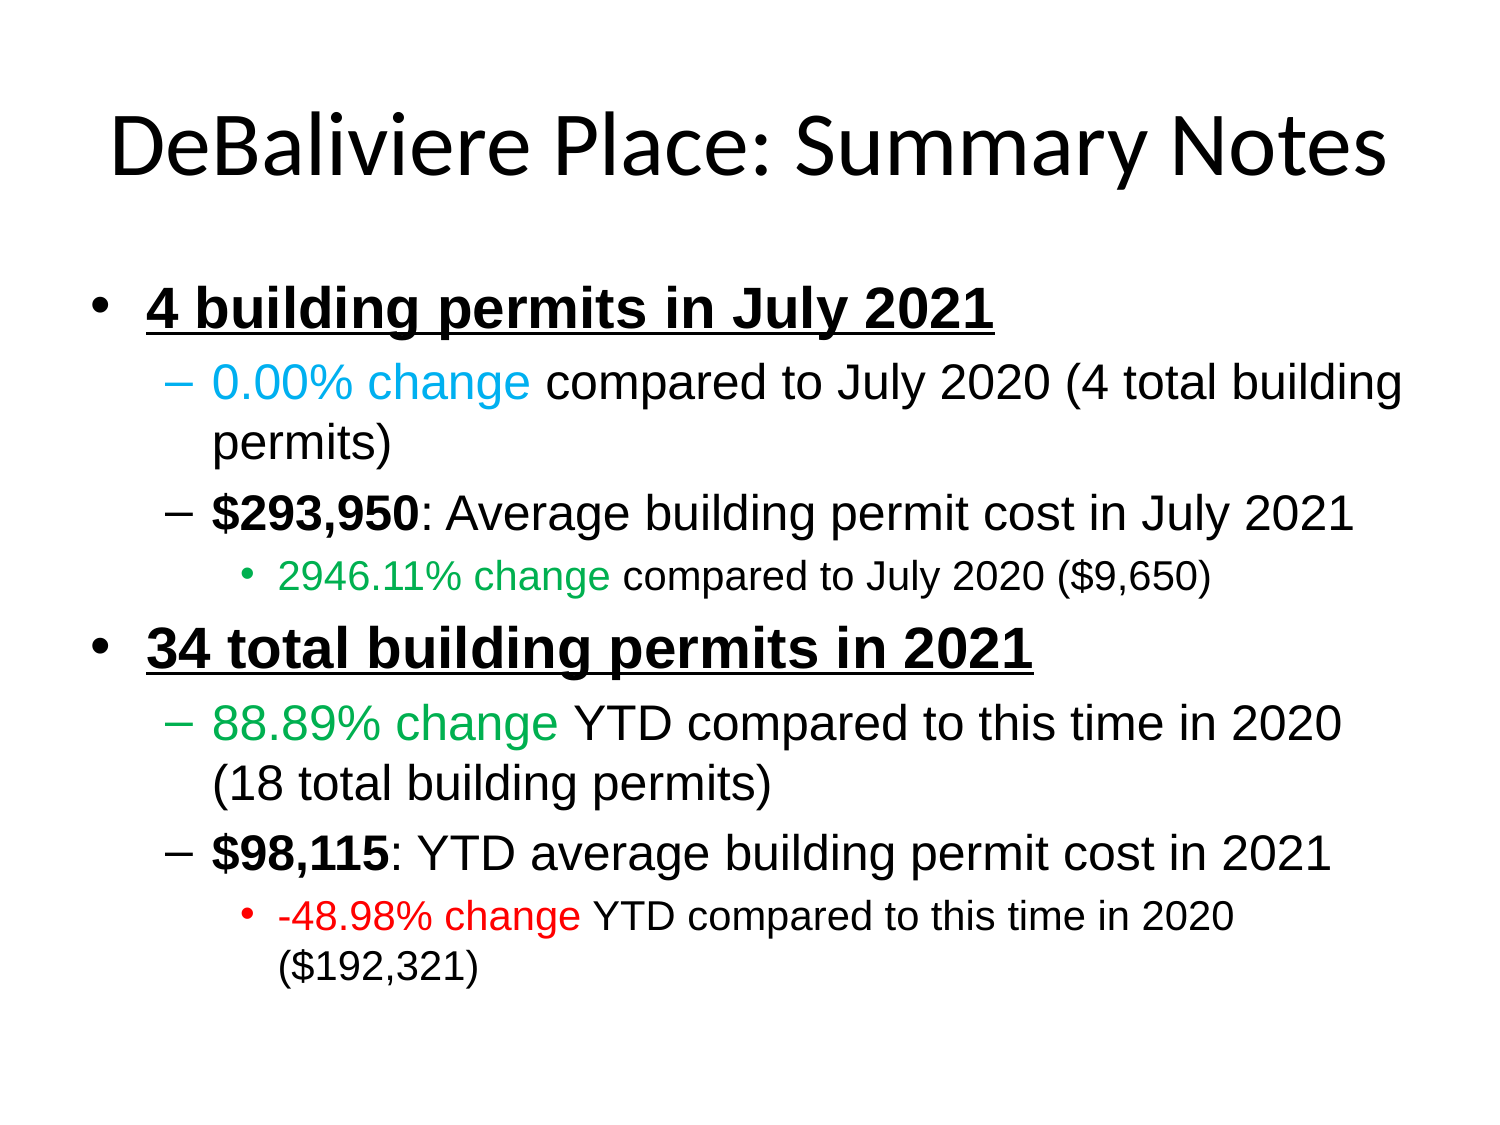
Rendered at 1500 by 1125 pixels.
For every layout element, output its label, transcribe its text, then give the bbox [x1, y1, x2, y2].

title DeBaliviere Place: Summary Notes [75, 45, 1425, 233]
list 4 building permits in July 2021 0.00% change compared to July 2020 (4 total building permits) $293,950: Average building permit cost in July 2021 2946.11% change compared to July 2020 ($9,650) 34 total building permits in 2021 88.89% change YTD compared to this time in 2020 (18 total building permits) $98,115: YTD average building permit cost in 2021 -48.98% change YTD compared to this time in 2020 ($192,321) [75, 262, 1425, 1005]
